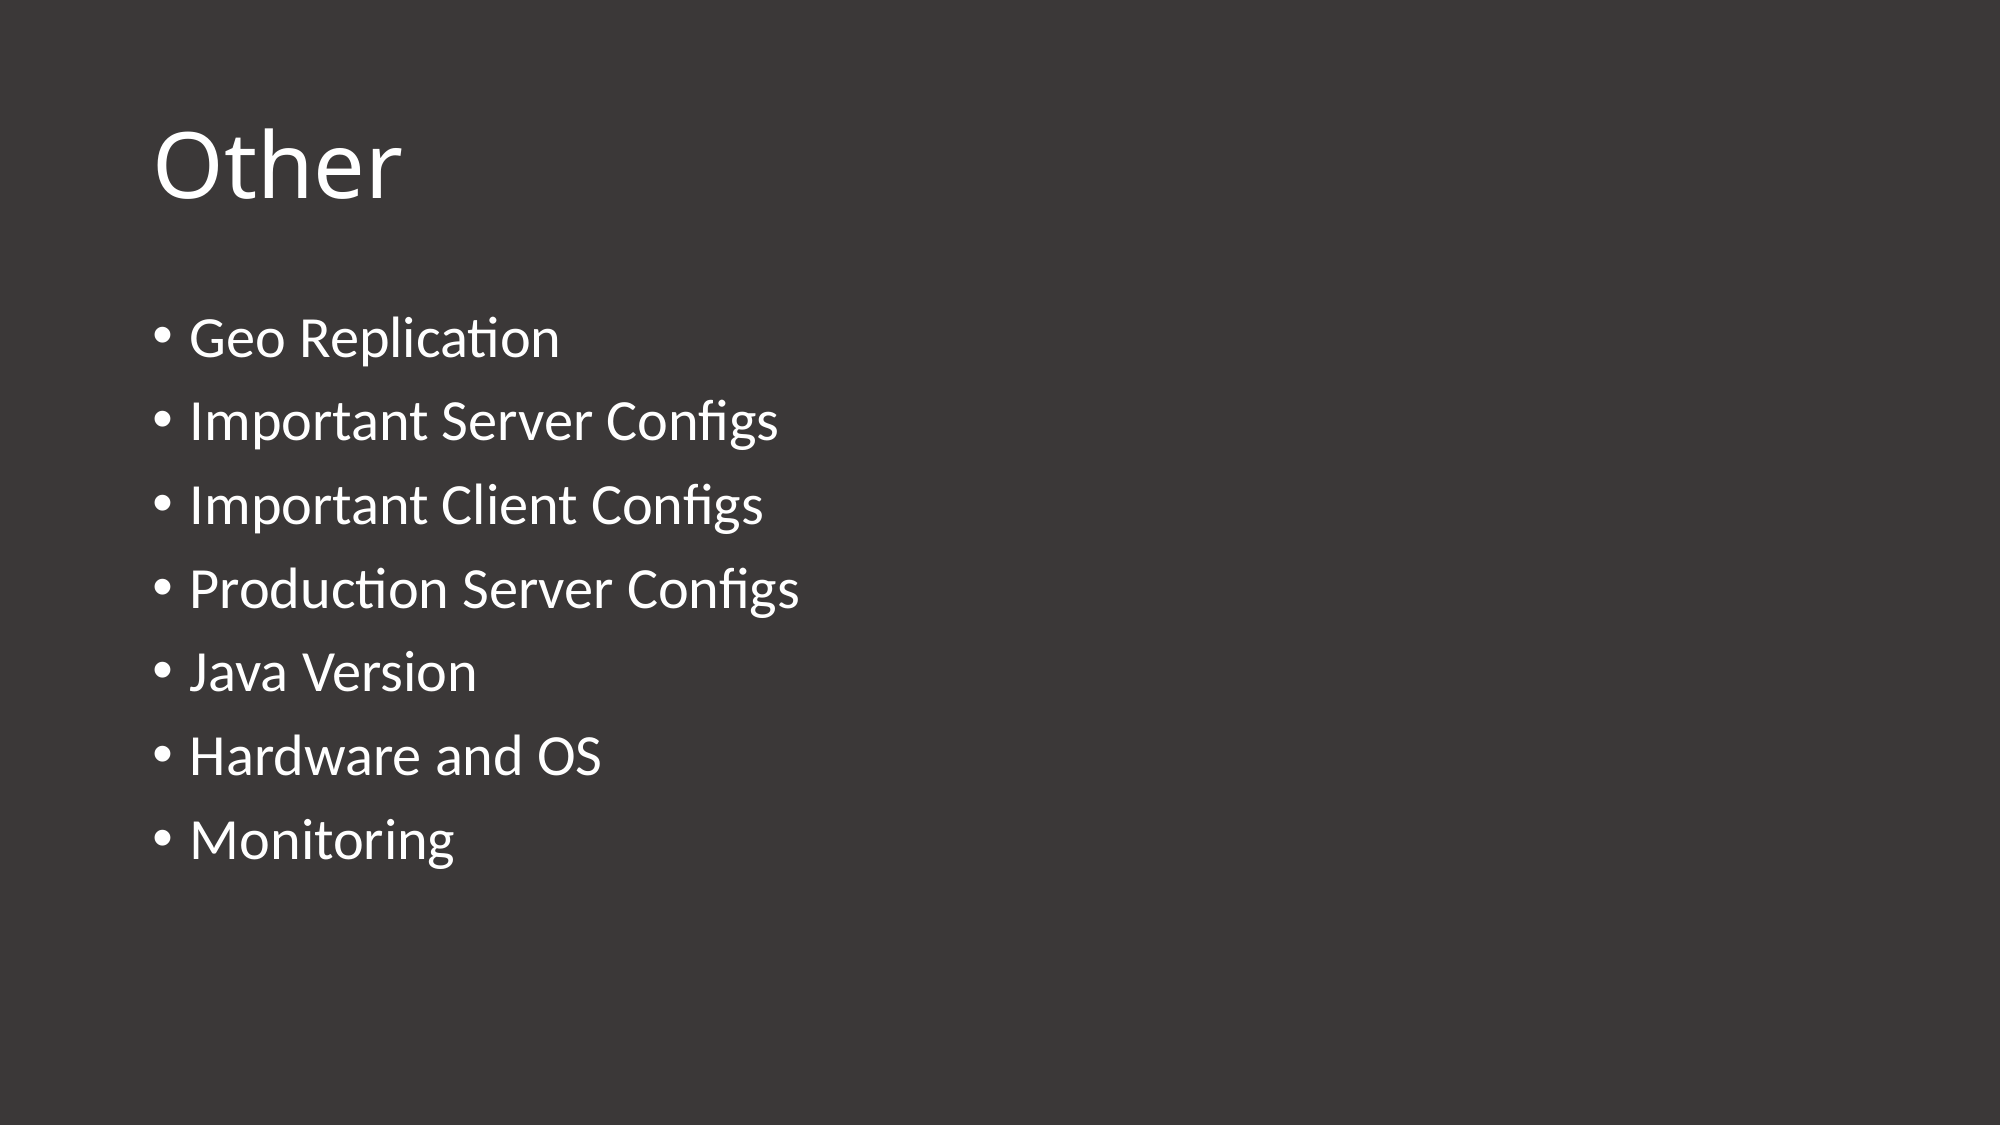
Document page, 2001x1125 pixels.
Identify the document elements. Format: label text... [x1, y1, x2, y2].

title Other [137, 59, 1863, 278]
list Geo Replication Important Server Configs Important Client Configs Production Server Configs Java Version Hardware and OS Monitoring [137, 299, 1863, 1014]
